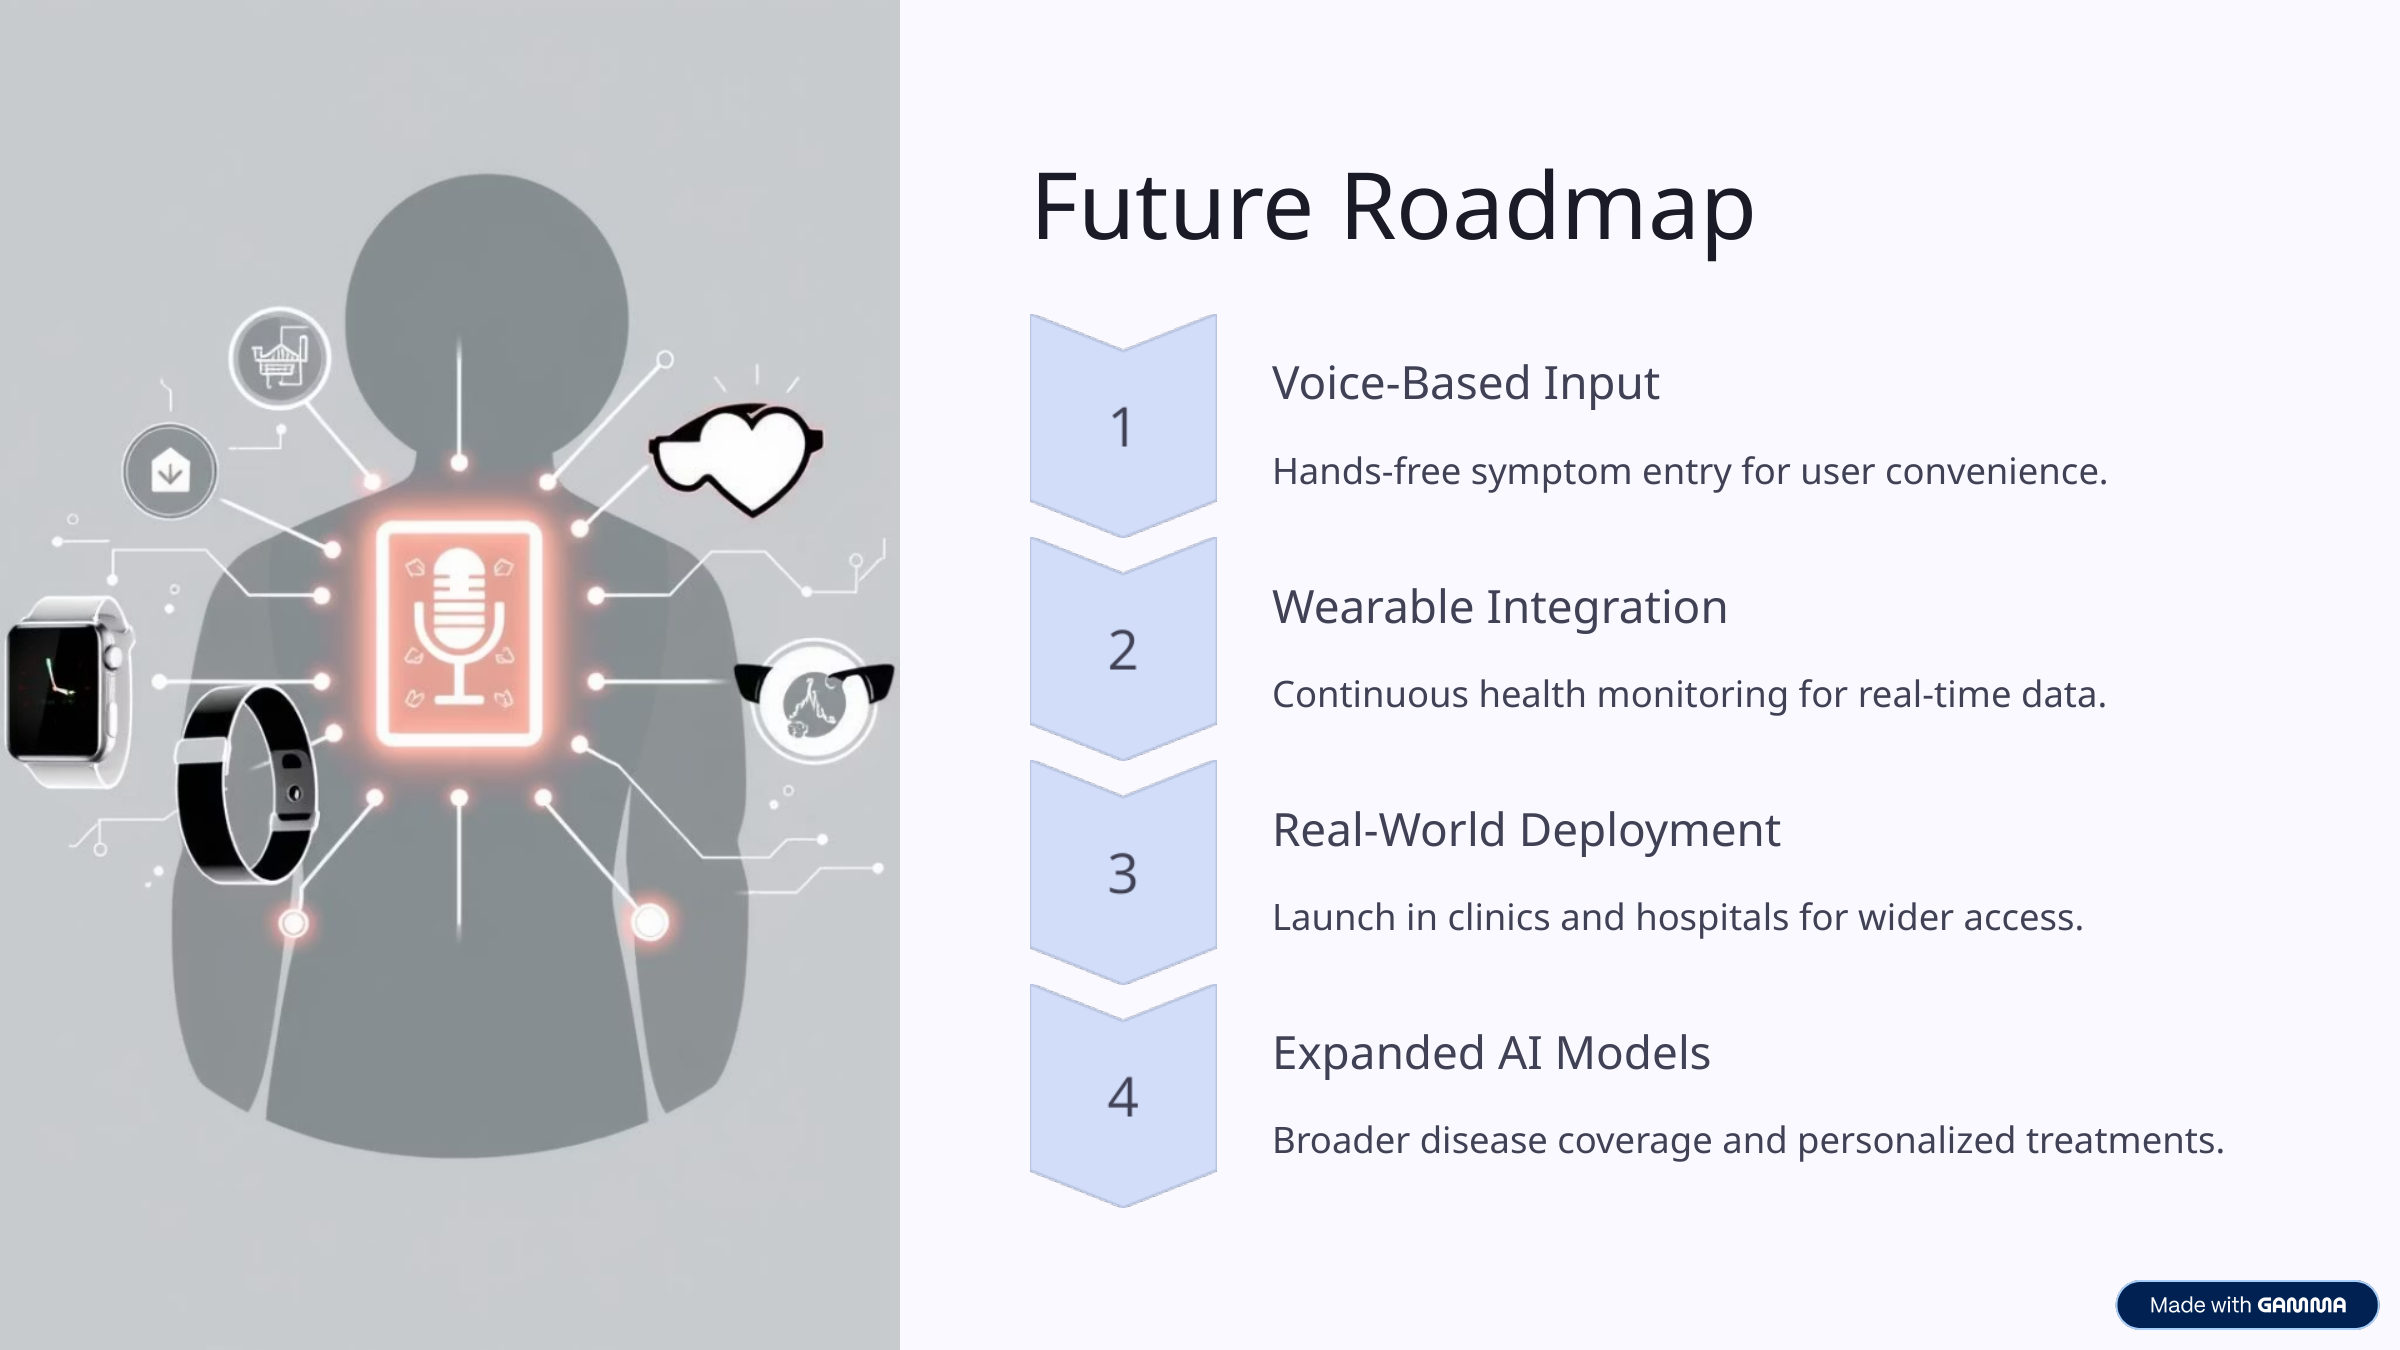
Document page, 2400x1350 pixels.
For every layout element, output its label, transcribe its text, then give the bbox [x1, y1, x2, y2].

text_box Real-World Deployment [1272, 798, 1831, 857]
text_box Launch in clinics and hospitals for wider access. [1272, 878, 2270, 939]
text_box Expanded AI Models [1272, 1021, 1750, 1080]
picture [1030, 314, 1217, 1208]
picture [2106, 1271, 2389, 1339]
text_box Future Roadmap [1030, 142, 1961, 259]
text_box Wearable Integration [1272, 574, 1761, 634]
text_box Continuous health monitoring for real-time data. [1272, 655, 2270, 715]
text_box Hands-free symptom entry for user convenience. [1272, 432, 2270, 492]
text_box Broader disease coverage and personalized treatments. [1272, 1101, 2270, 1162]
picture [0, 0, 900, 1350]
text_box Voice-Based Input [1271, 351, 1738, 410]
